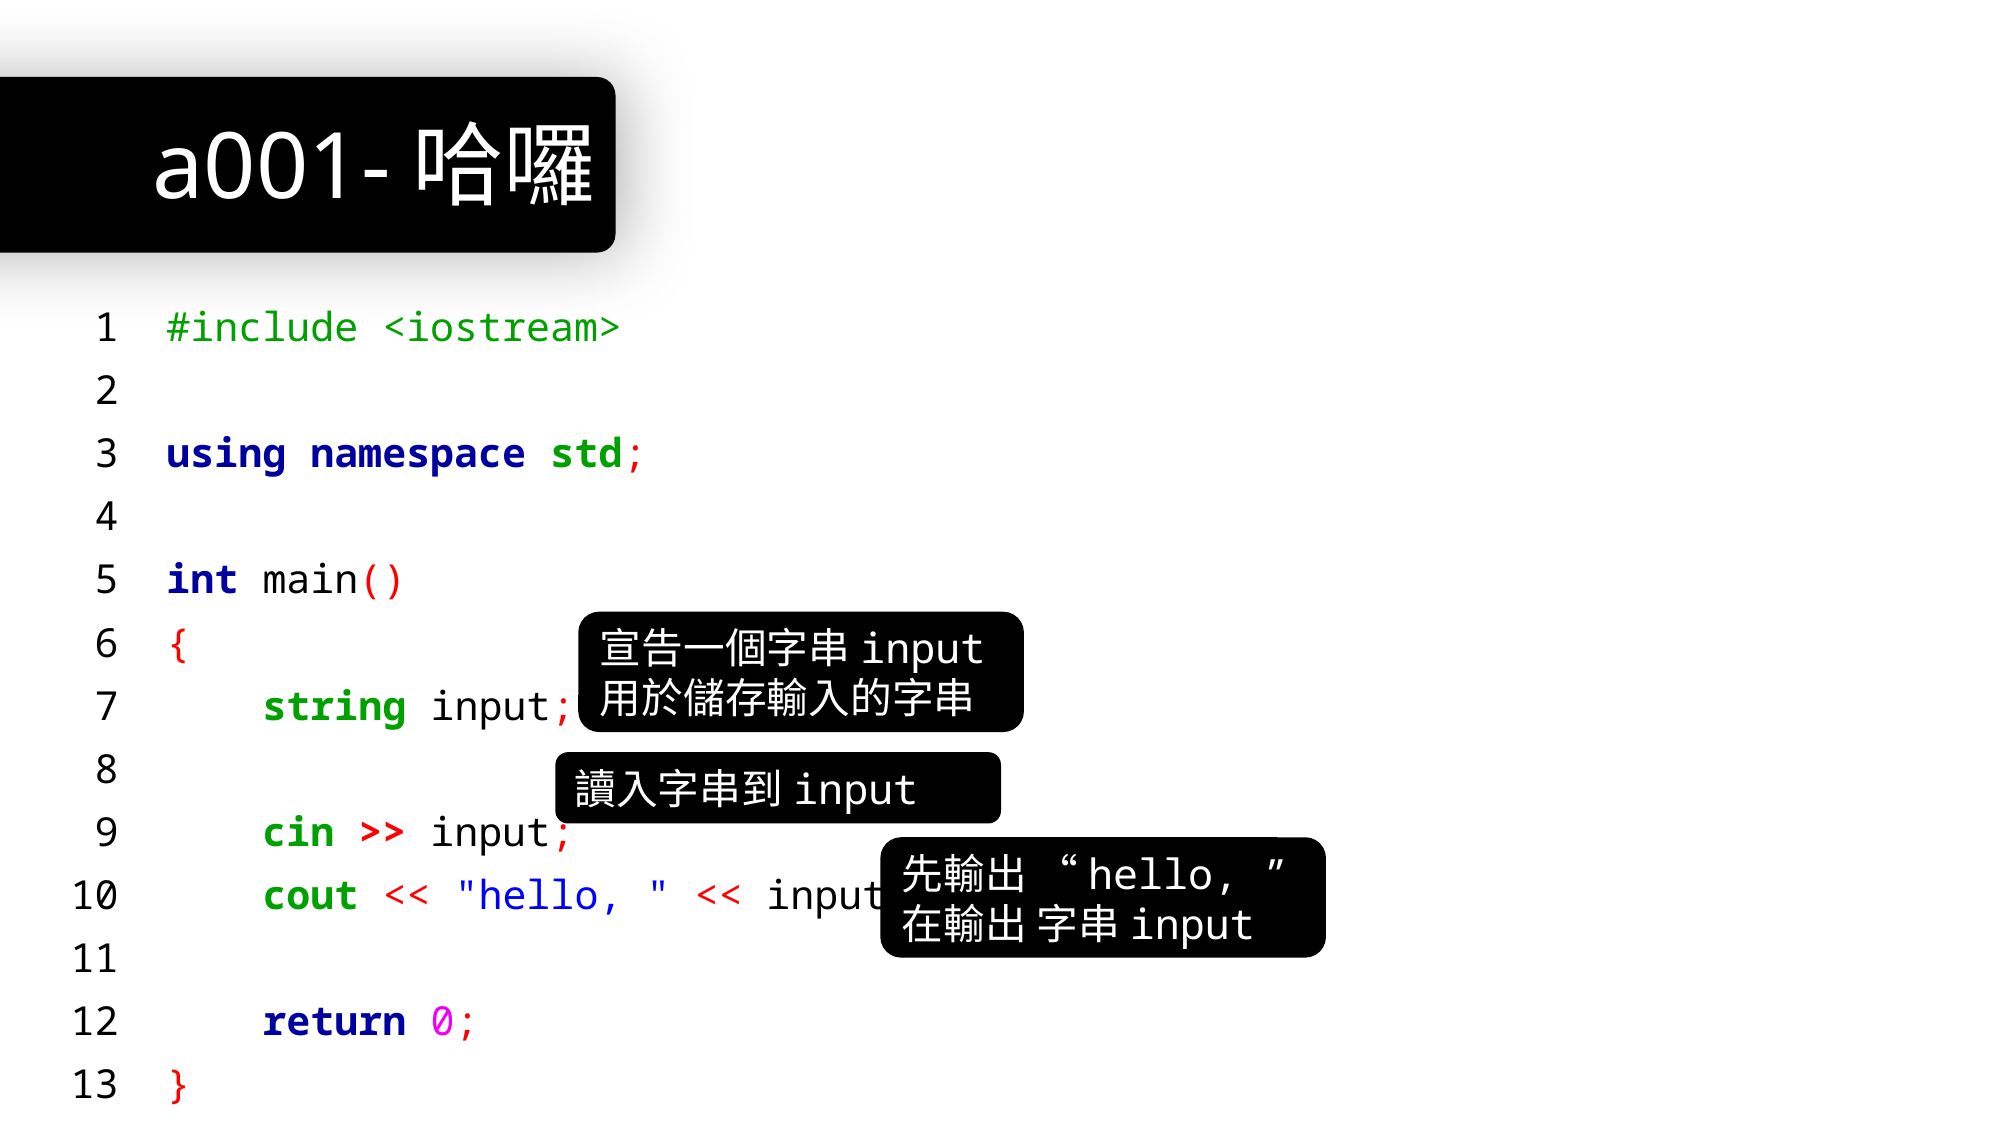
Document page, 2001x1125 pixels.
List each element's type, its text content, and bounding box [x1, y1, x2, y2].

list 1 #include <iostream> 2 3 using namespace std; 4 5 int main() 6 { 7 string input; 8 9 cin >> input; 10 cout << "hello, " << input; 11 12 return 0; 13 } [55, 299, 936, 1125]
text_box [0, 76, 137, 253]
text_box 宣告一個字串input 用於儲存輸入的字串 [578, 611, 1024, 733]
text_box 讀入字串到input [555, 752, 1002, 824]
text_box 先輸出 “hello, ” 在輸出 字串input [880, 837, 1326, 958]
title a001-哈囉 [137, 59, 1863, 278]
